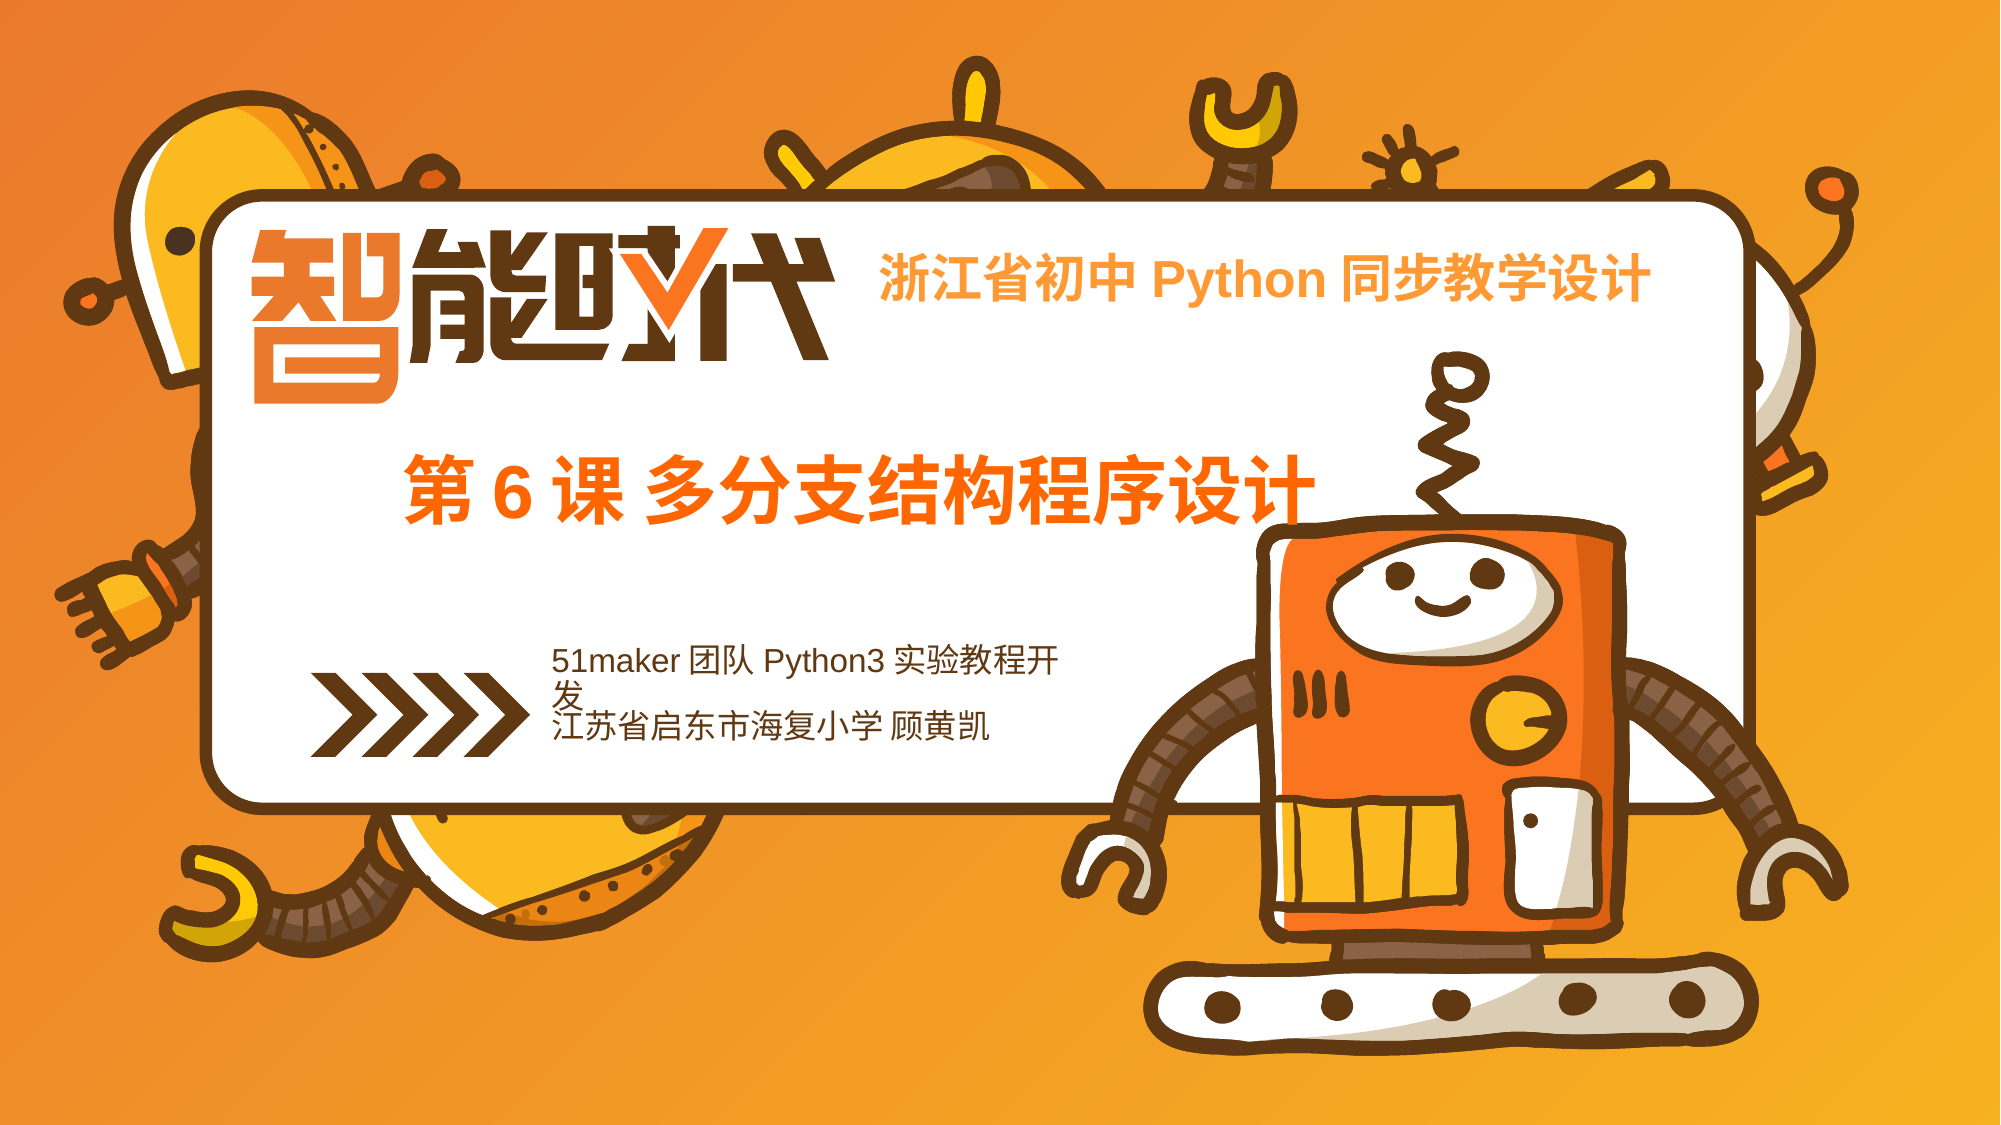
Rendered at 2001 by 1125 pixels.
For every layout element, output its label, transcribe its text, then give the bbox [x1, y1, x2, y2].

list 江苏省启东市海复小学 顾黄凯 [536, 703, 1163, 752]
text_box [251, 225, 835, 404]
list 51maker团队Python3实验教程开发 [536, 656, 1091, 703]
text_box 第6课 多分支结构程序设计 [386, 399, 1336, 578]
list 浙江省初中Python同步教学设计 [848, 254, 1683, 308]
